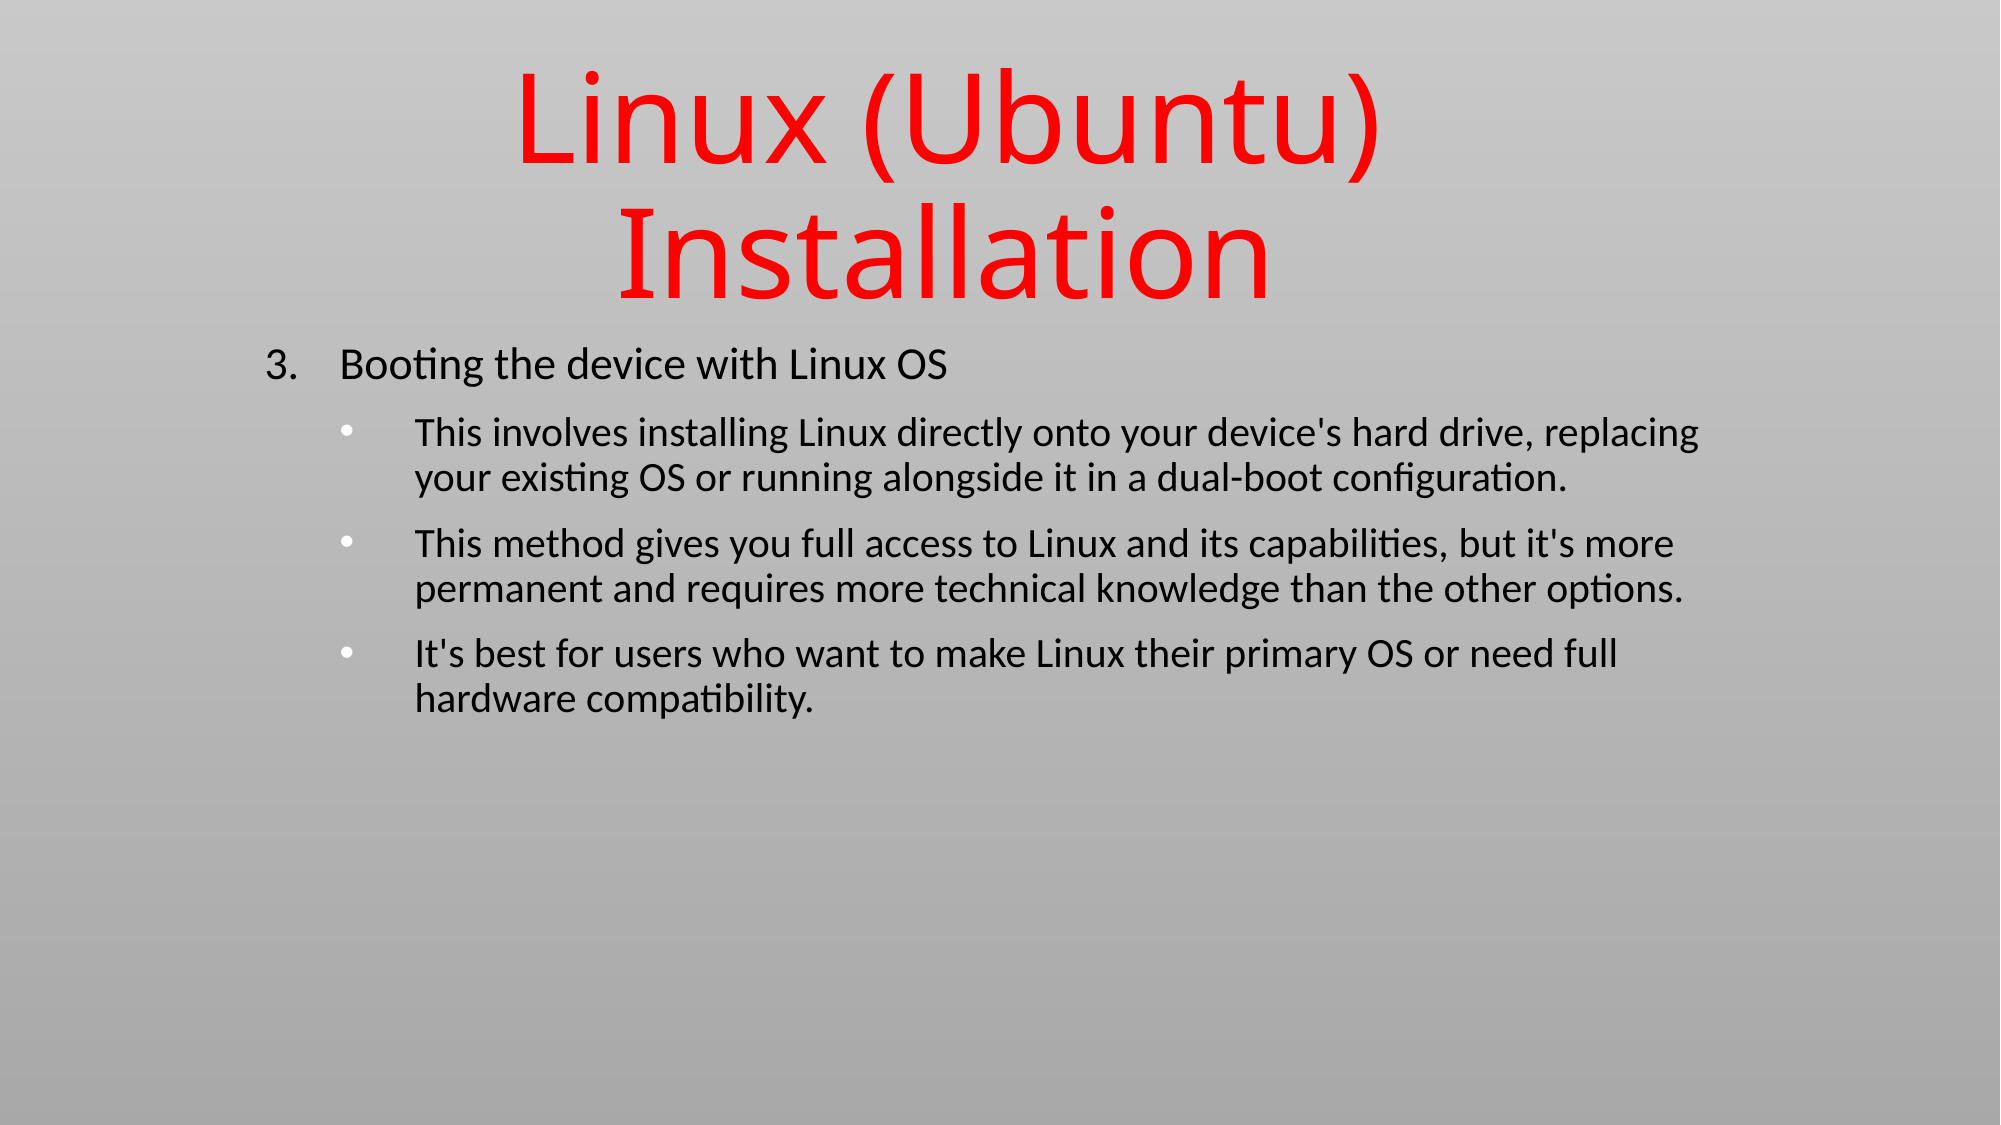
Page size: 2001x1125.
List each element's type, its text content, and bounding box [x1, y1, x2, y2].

text_box Booting the device with Linux OS This involves installing Linux directly onto your device's hard drive, replacing your existing OS or running alongside it in a dual-boot configuration. This method gives you full access to Linux and its capabilities, but it's more permanent and requires more technical knowledge than the other options. It's best for users who want to make Linux their primary OS or need full hardware compatibility. [249, 332, 1750, 883]
text_box Linux (Ubuntu) Installation [196, 113, 1697, 333]
